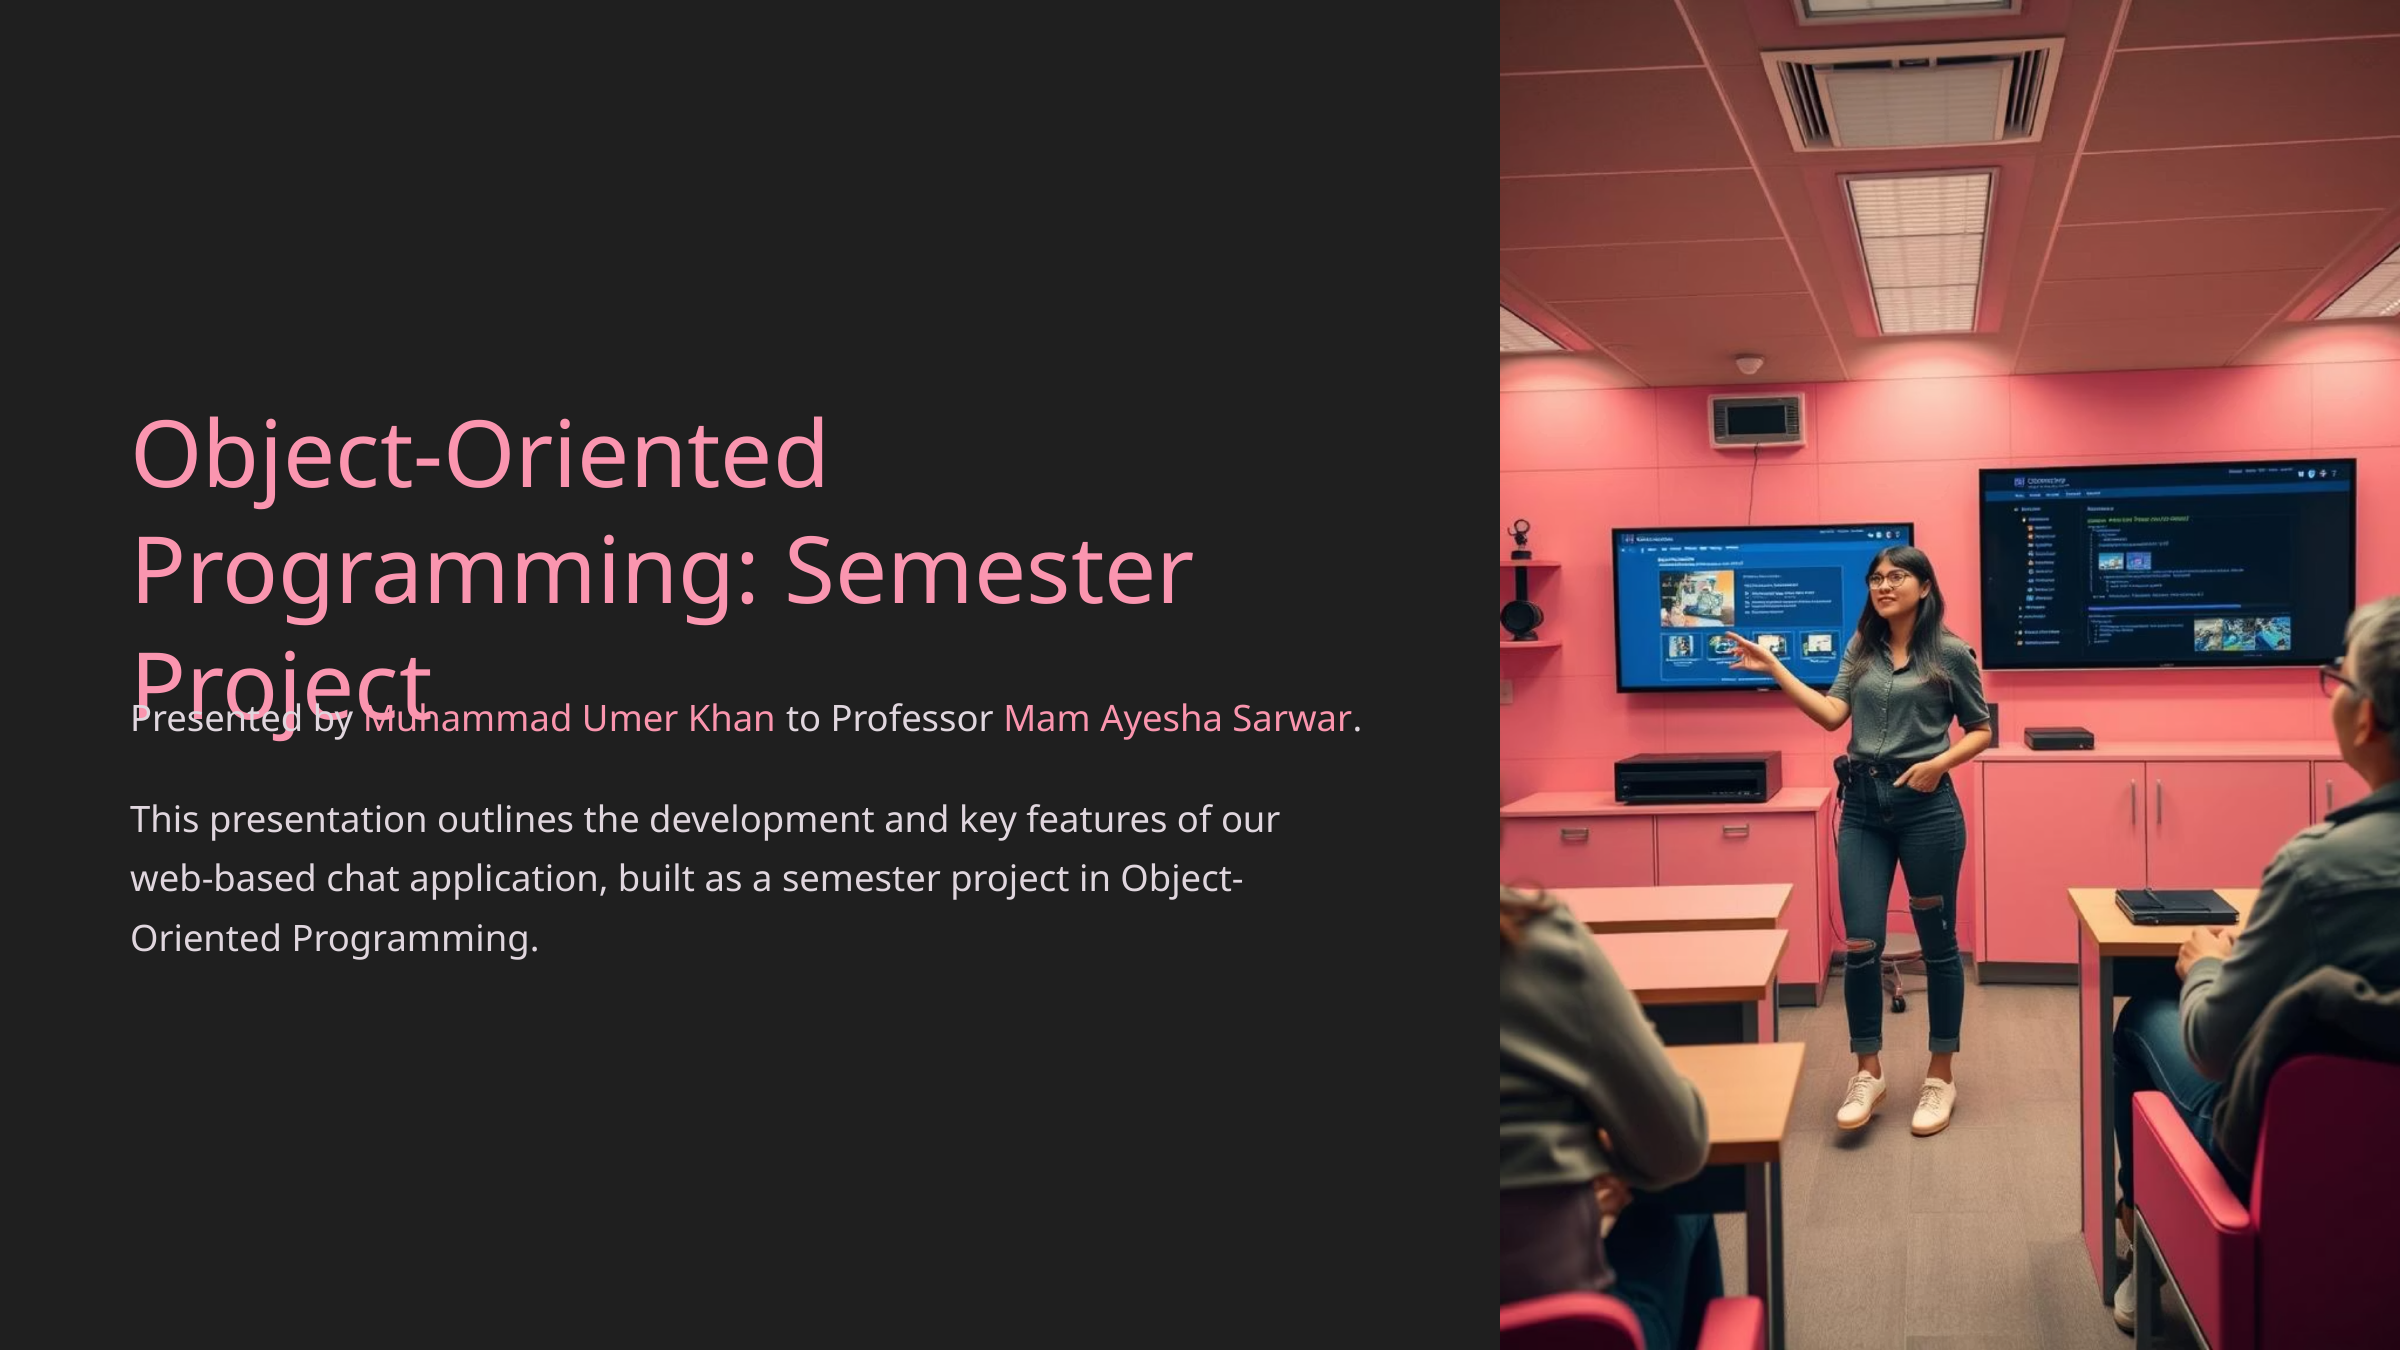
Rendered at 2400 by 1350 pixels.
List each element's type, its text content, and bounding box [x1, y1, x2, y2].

text_box Presented by Muhammad Umer Khan to Professor Mam Ayesha Sarwar. [130, 679, 1370, 739]
picture [1499, 0, 2400, 1350]
text_box Object-Oriented Programming: Semester Project [130, 390, 1370, 624]
text_box This presentation outlines the development and key features of our web-based chat application, built as a semester project in Object-Oriented Programming. [130, 780, 1370, 960]
